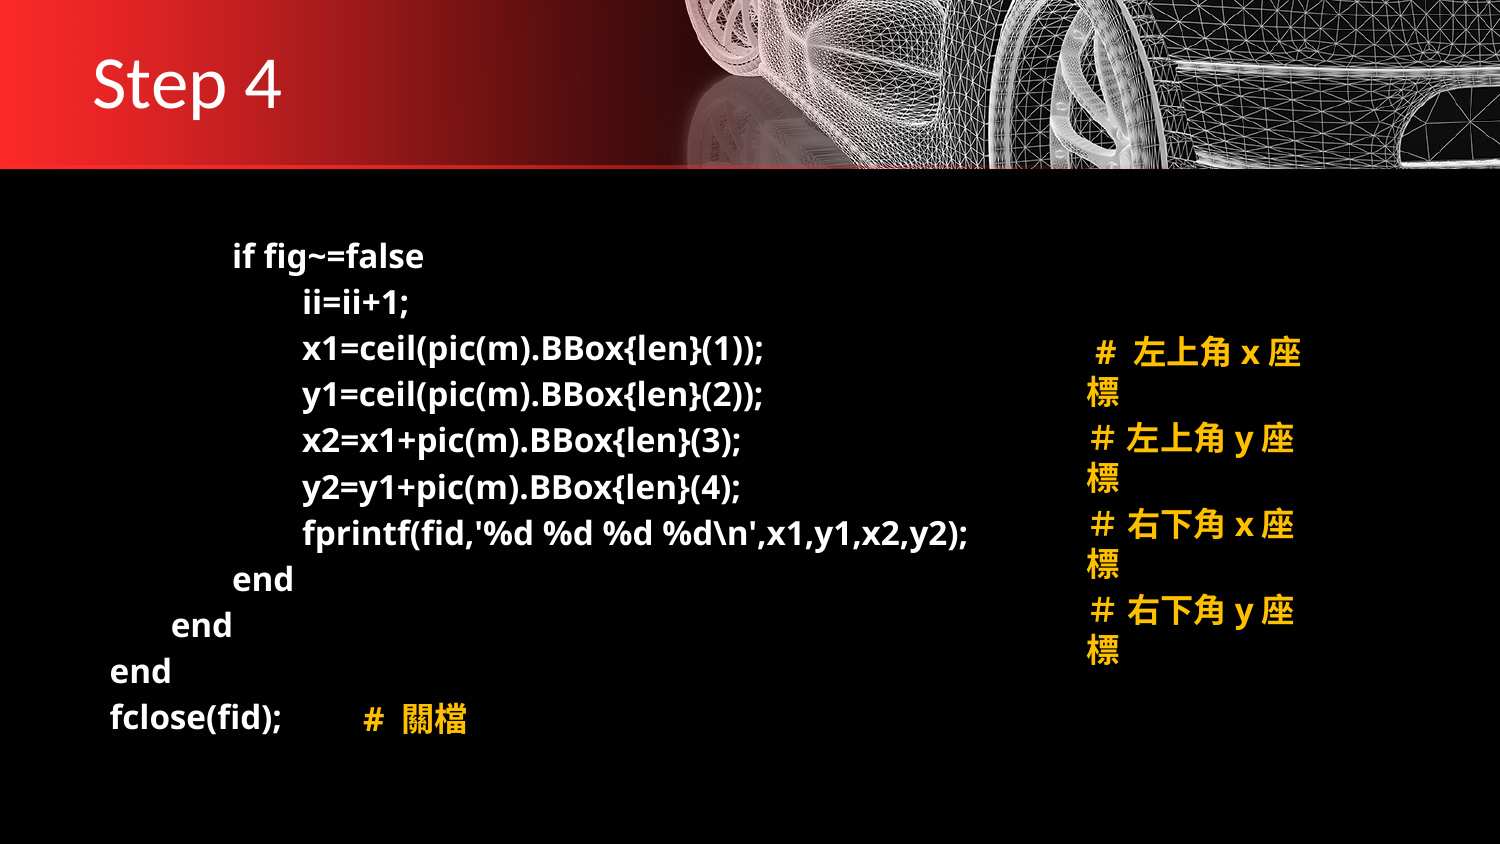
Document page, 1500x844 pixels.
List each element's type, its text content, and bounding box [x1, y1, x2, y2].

text_box # 關檔 [339, 654, 806, 746]
text_box if fig~=false ii=ii+1; x1=ceil(pic(m).BBox{len}(1)); y1=ceil(pic(m).BBox{len}(2)); x2=x1+pic(m).BBox{len}(3); y2=y1+pic(m).BBox{len}(4); fprintf(fid,'%d %d %d %d\n',x1,y1,x2,y2); end end end fclose(fid); [77, 196, 1500, 837]
picture [0, 0, 1500, 844]
text_box # 左上角x座標 ＃ 左上角y座標 ＃ 右下角x座標 ＃ 右下角y座標 [1071, 287, 1337, 723]
title Step 4 [77, 15, 1425, 141]
